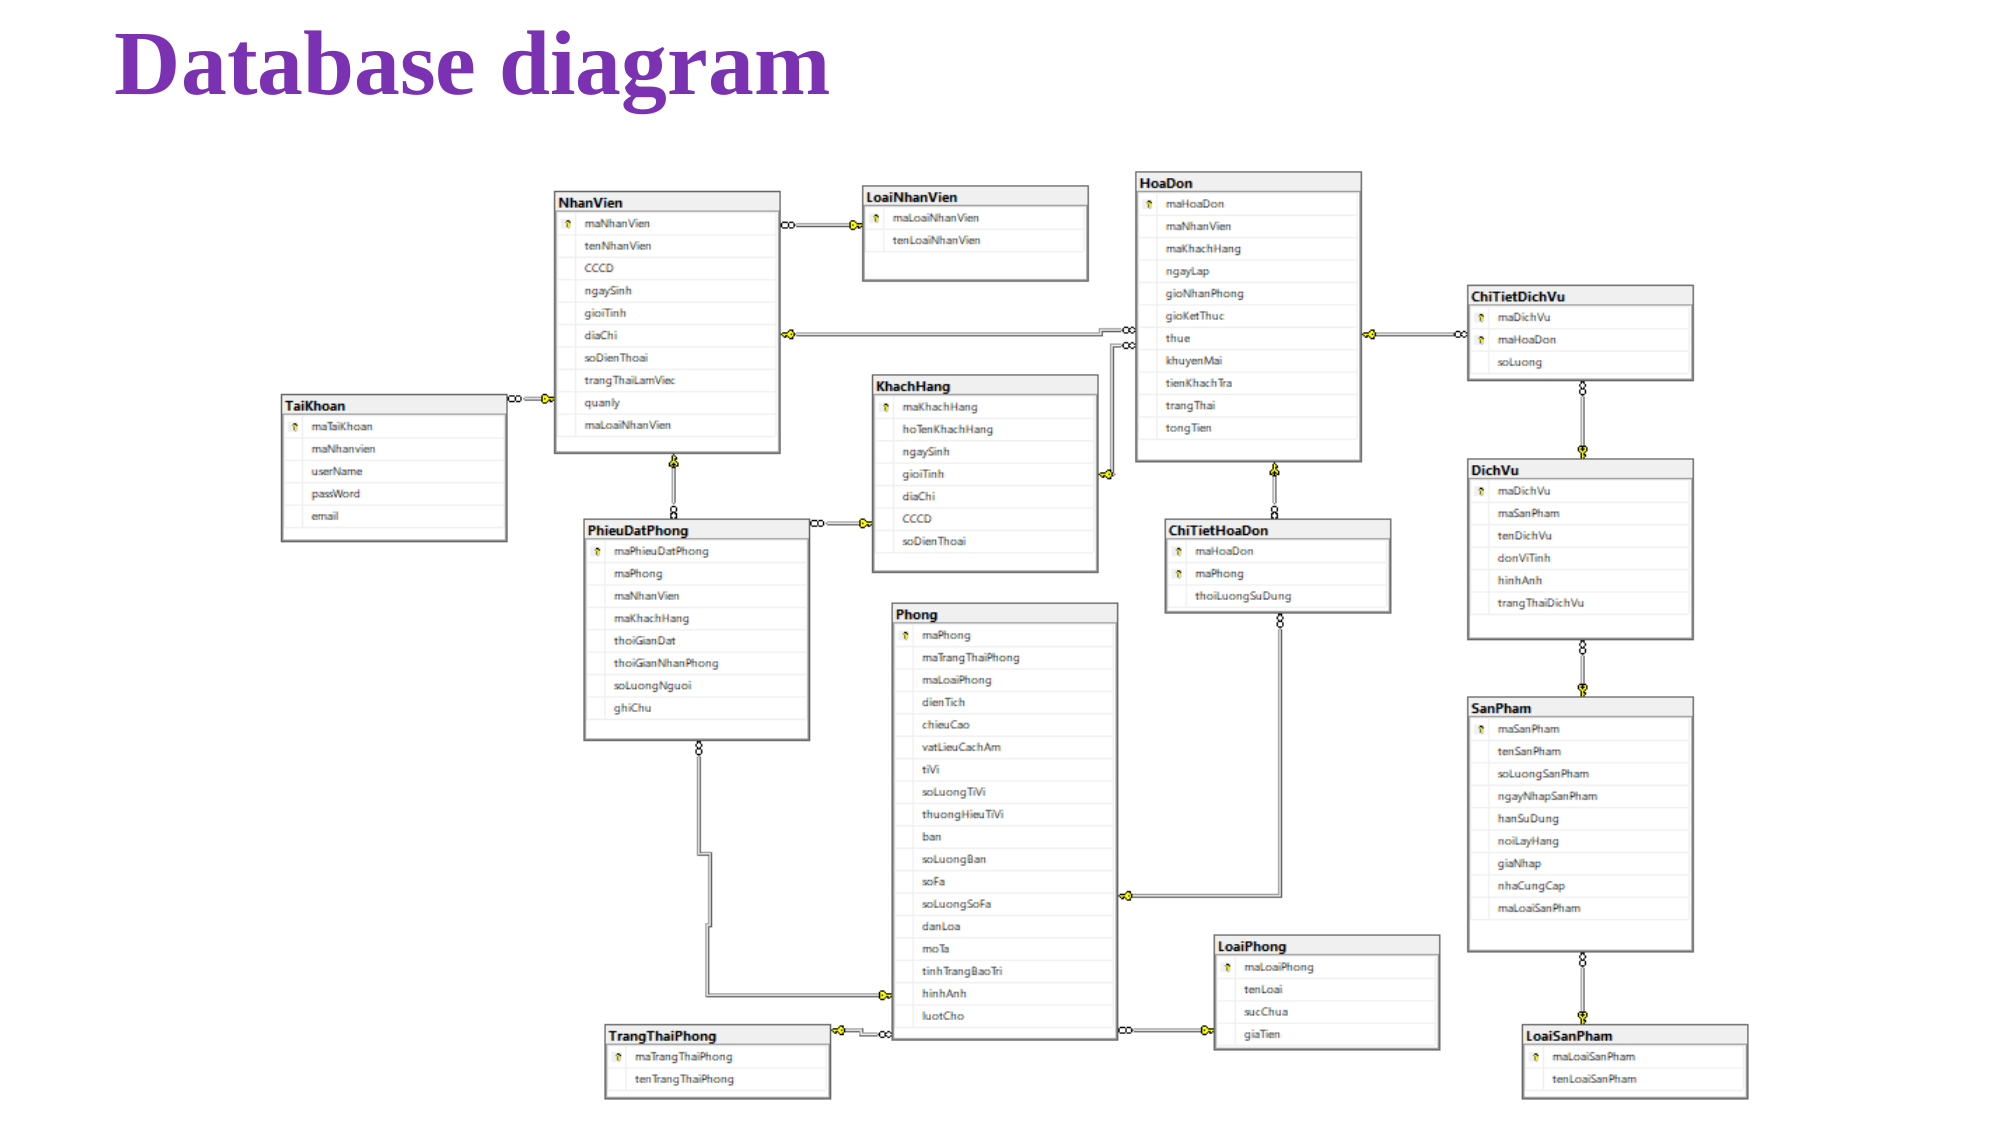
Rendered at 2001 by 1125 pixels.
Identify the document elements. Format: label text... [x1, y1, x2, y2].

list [239, 128, 1781, 1125]
title Database diagram [99, 0, 1900, 130]
